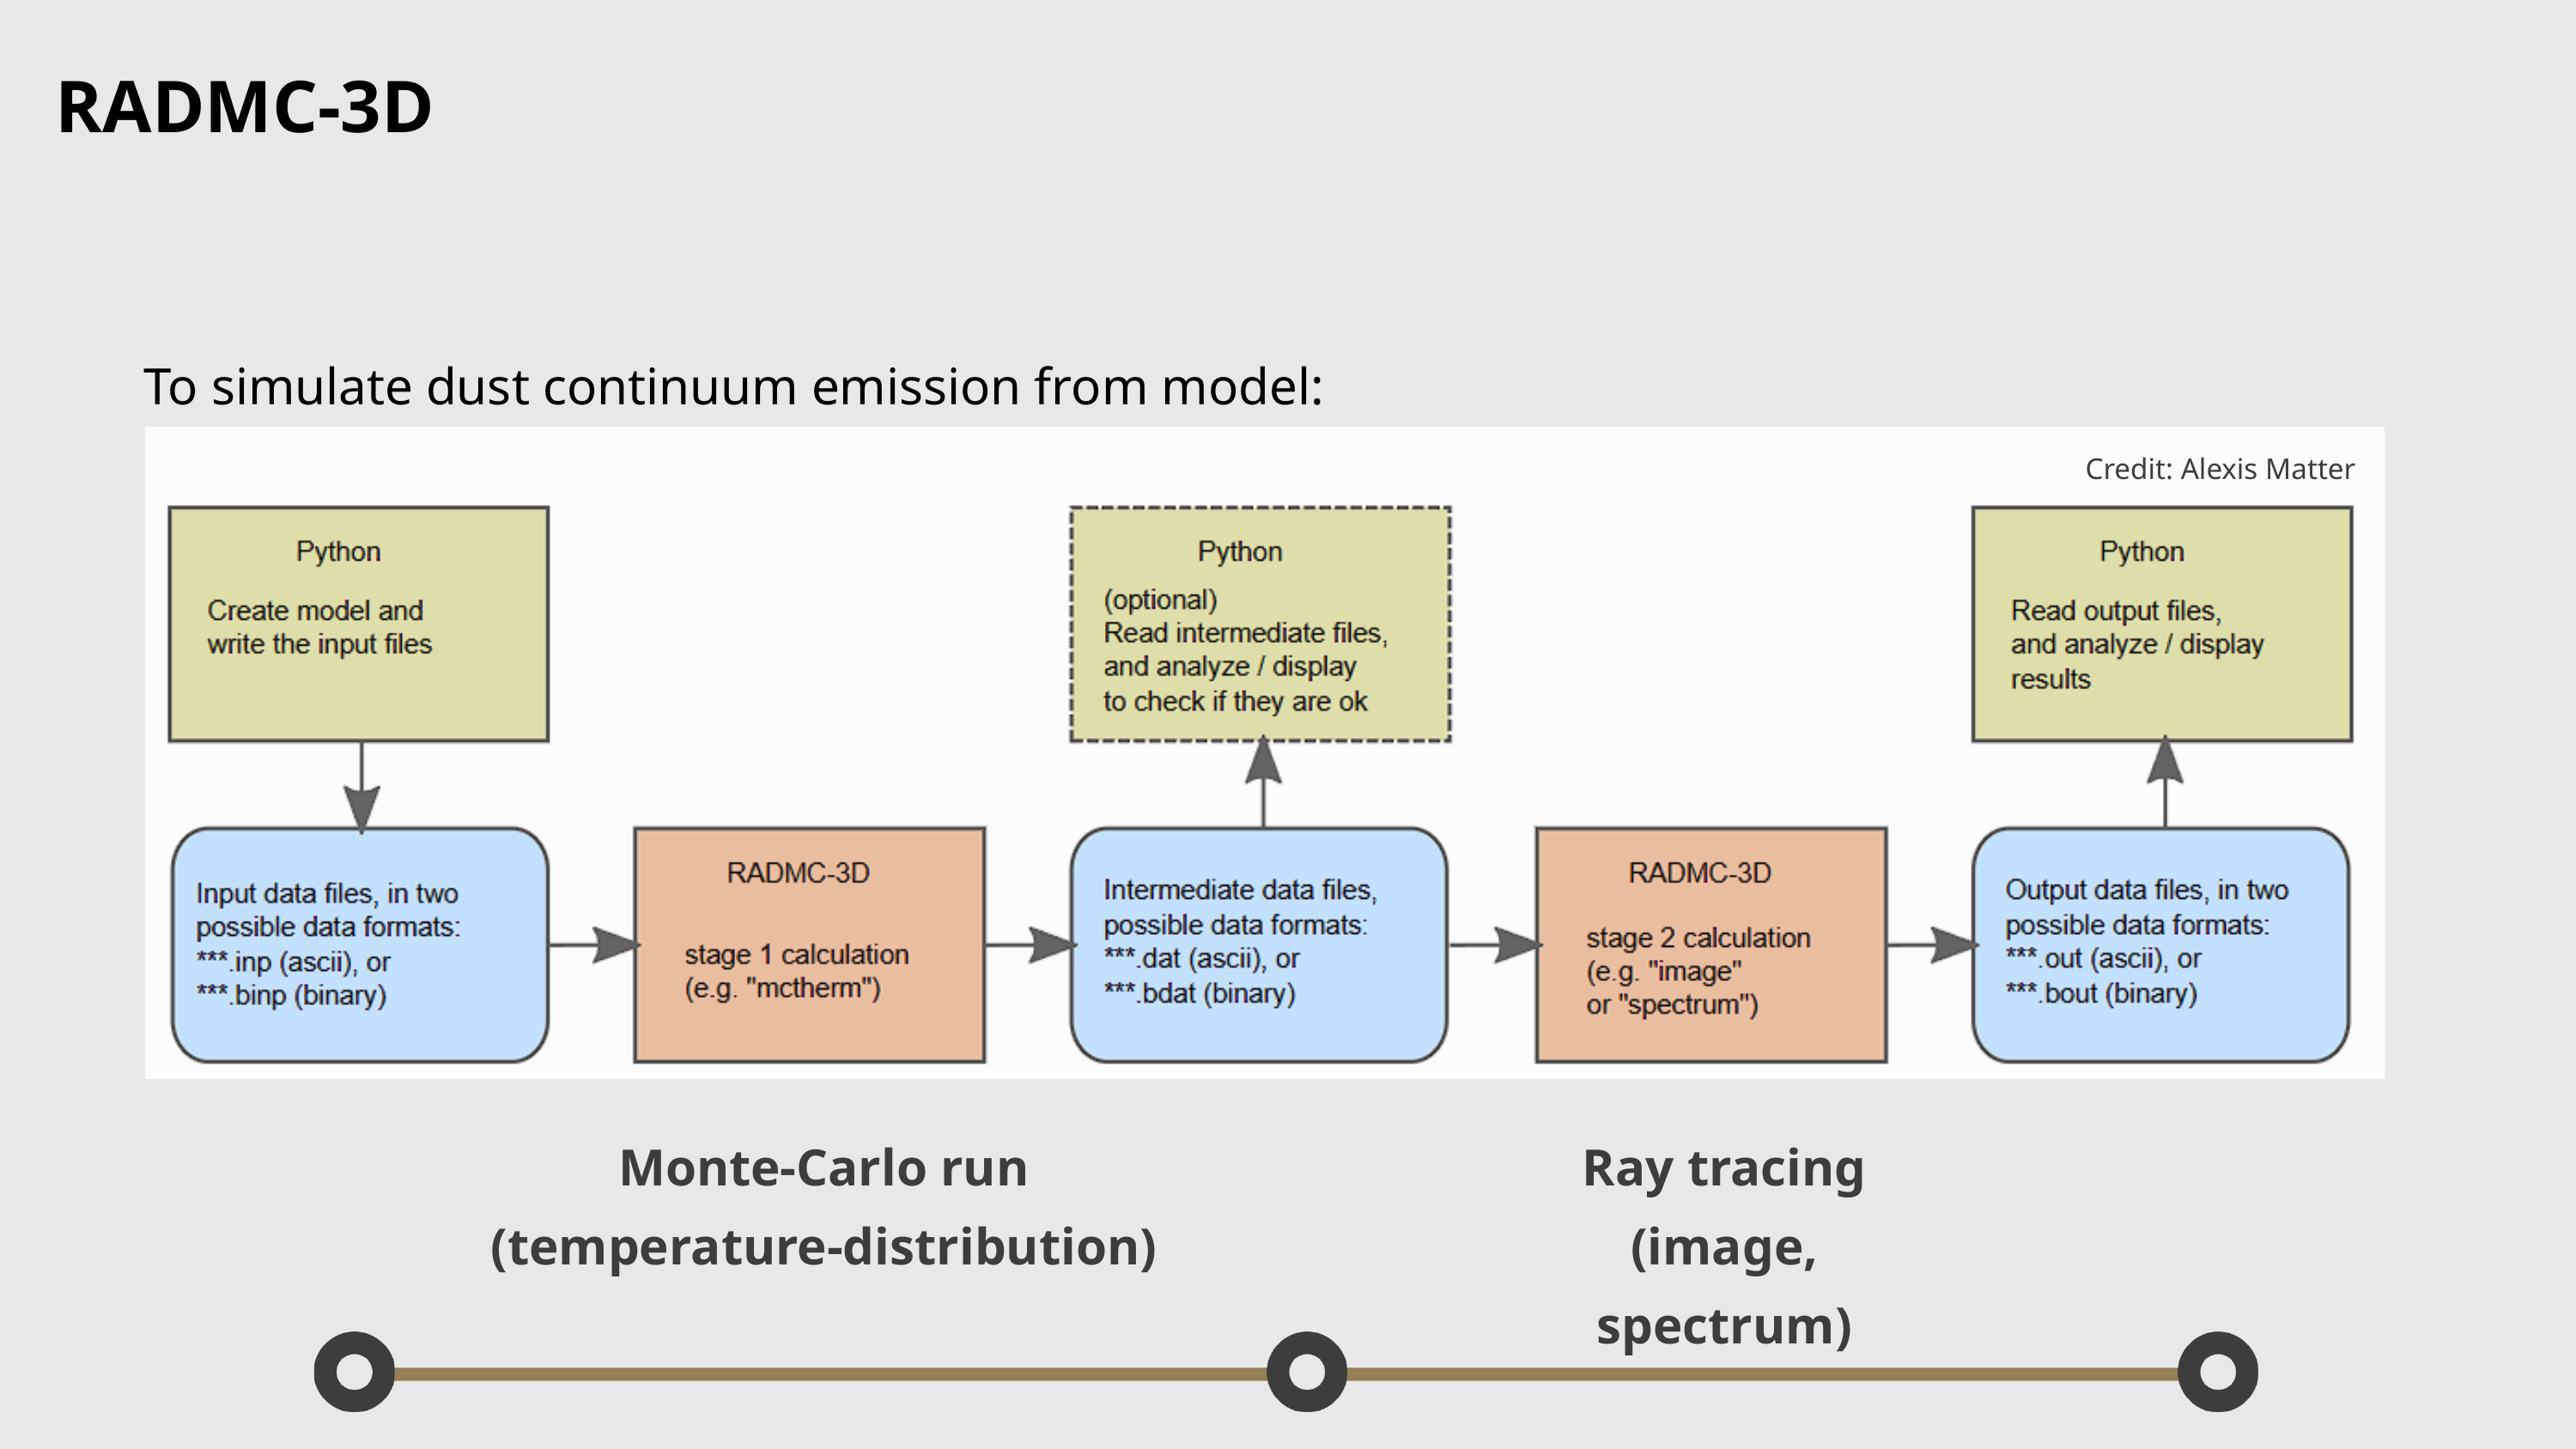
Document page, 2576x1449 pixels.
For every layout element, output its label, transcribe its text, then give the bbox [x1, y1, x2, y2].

text_box [144, 427, 2385, 1079]
text_box [1267, 1331, 1347, 1413]
text_box [1347, 1367, 2178, 1381]
text_box Credit: Alexis Matter [640, 445, 2356, 486]
text_box [313, 1331, 395, 1413]
text_box RADMC-3D [42, 54, 1653, 154]
text_box [2178, 1331, 2258, 1413]
text_box Monte-Carlo run (temperature-distribution) [428, 1117, 1220, 1276]
text_box Ray tracing (image, spectrum) [1498, 1117, 1951, 1354]
text_box To simulate dust continuum emission from model: [143, 336, 2380, 415]
text_box [395, 1367, 1267, 1381]
